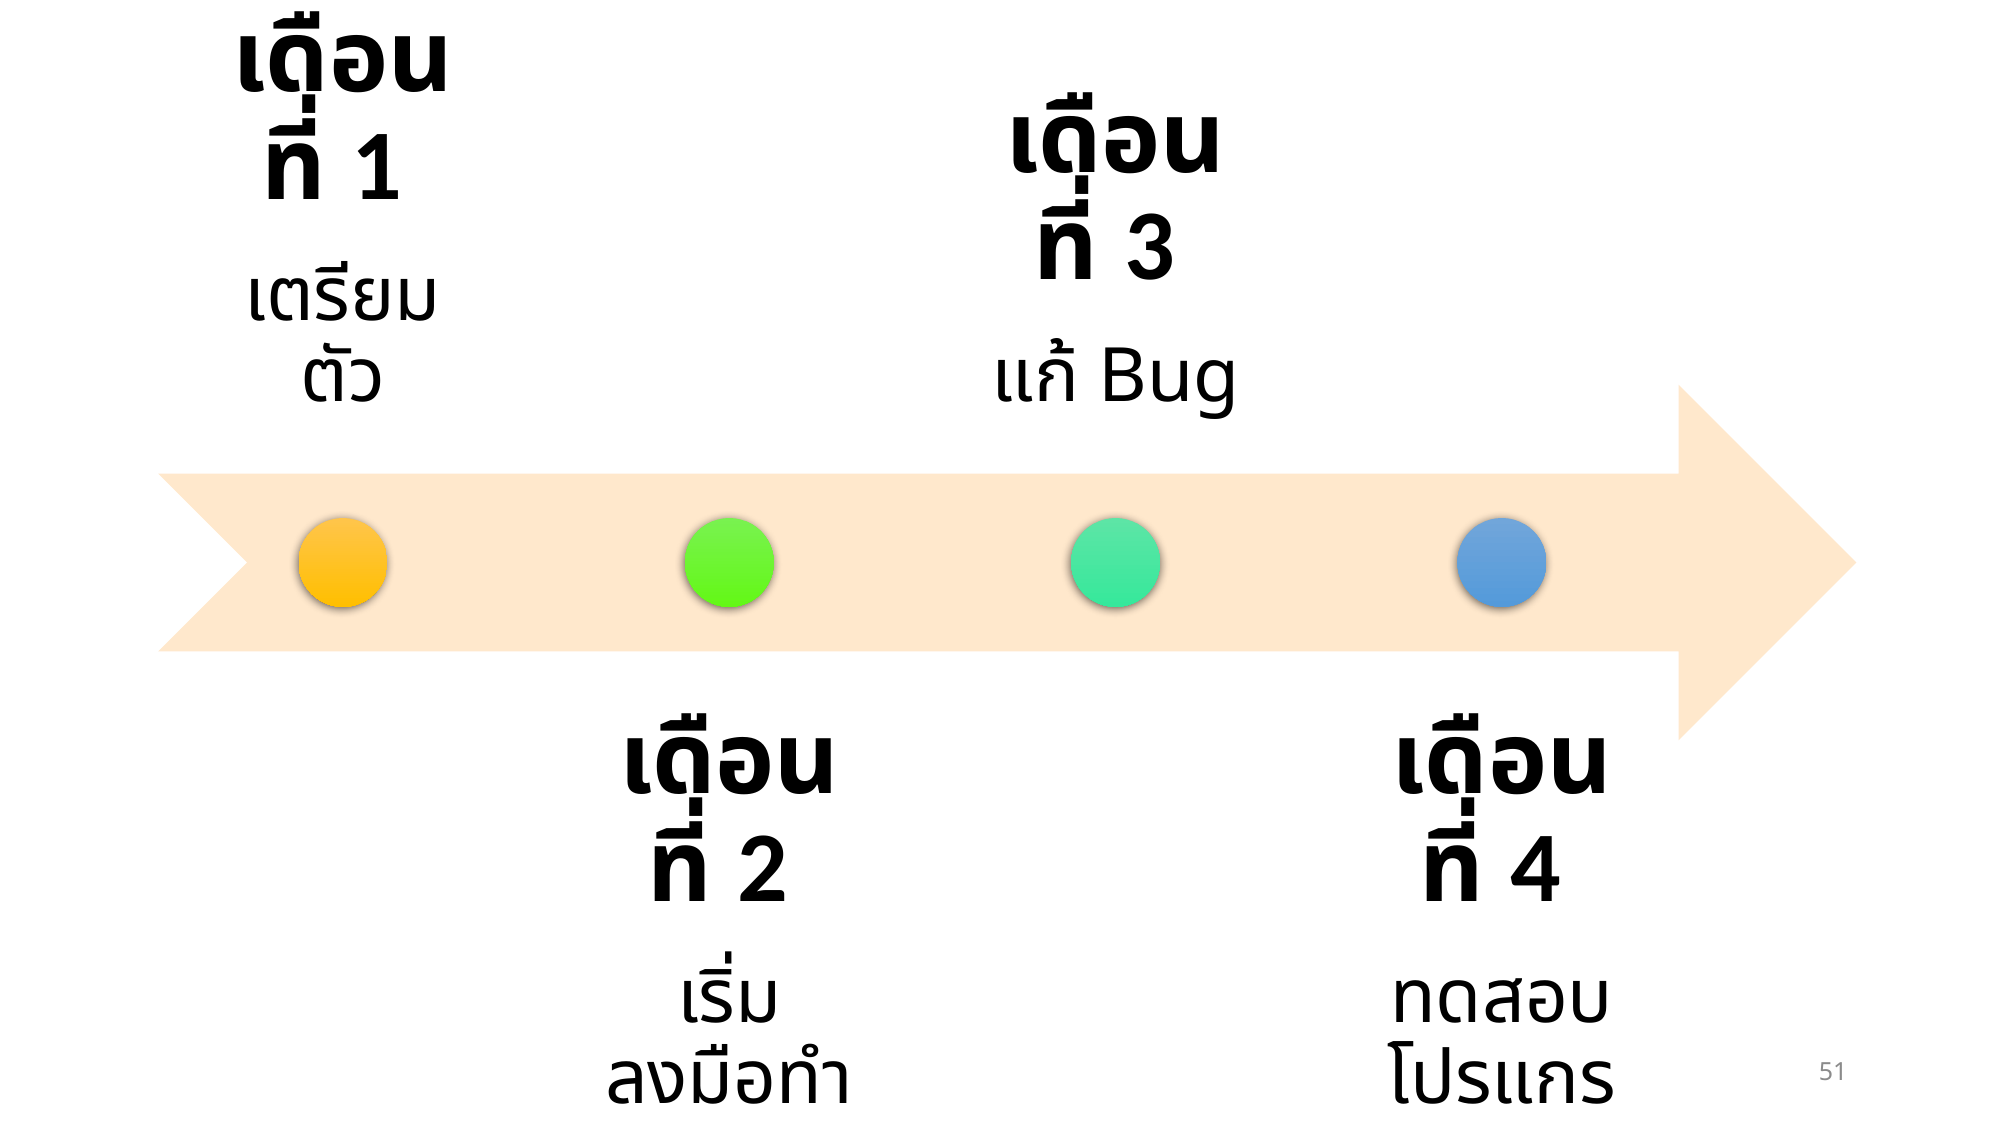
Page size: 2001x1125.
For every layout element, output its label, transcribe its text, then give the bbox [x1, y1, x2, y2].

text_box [158, 117, 1857, 1007]
slide_number 51 [1412, 1042, 1863, 1103]
